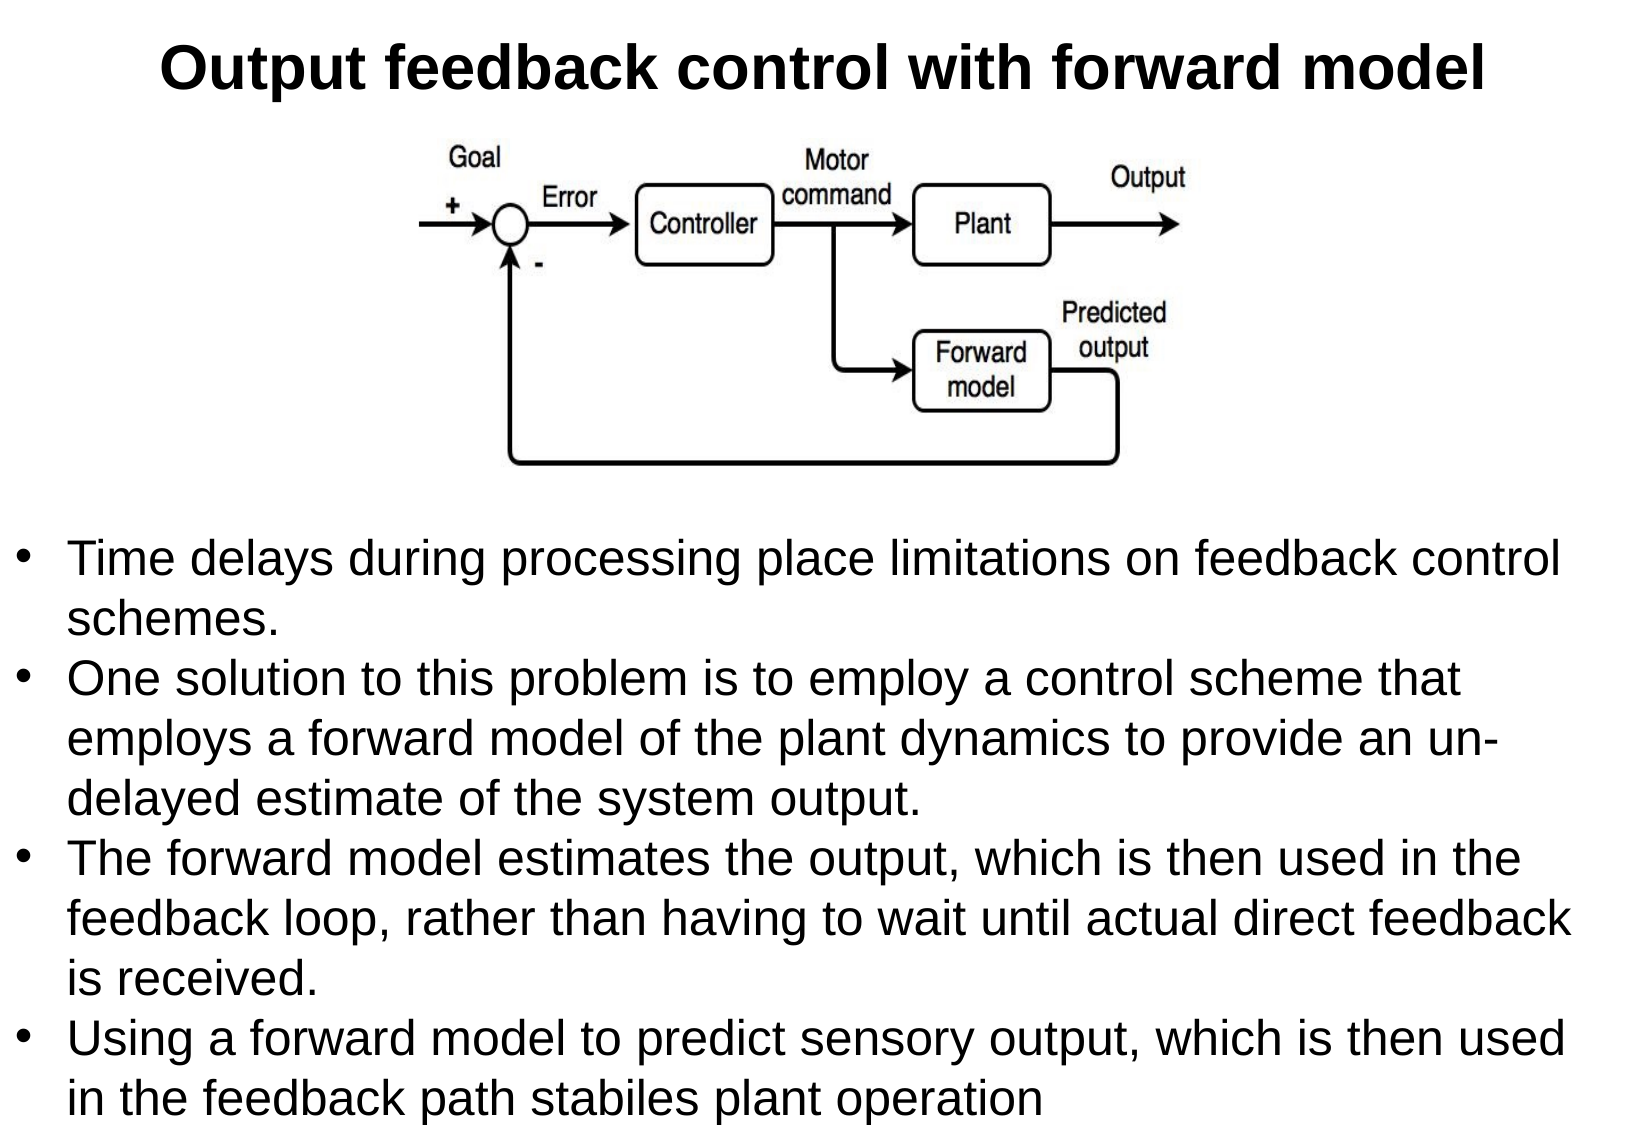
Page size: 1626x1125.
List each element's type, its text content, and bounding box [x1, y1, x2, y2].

text_box Output feedback control with forward model [24, 18, 1625, 110]
text_box Time delays during processing place limitations on feedback control schemes. One solution to this problem is to employ a control scheme that employs a forward model of the plant dynamics to provide an un-delayed estimate of the system output. The forward model estimates the output, which is then used in the feedback loop, rather than having to wait until actual direct feedback is received. Using a forward model to predict sensory output, which is then used in the feedback path stabiles plant operation [0, 517, 1625, 1125]
picture [310, 137, 1238, 508]
